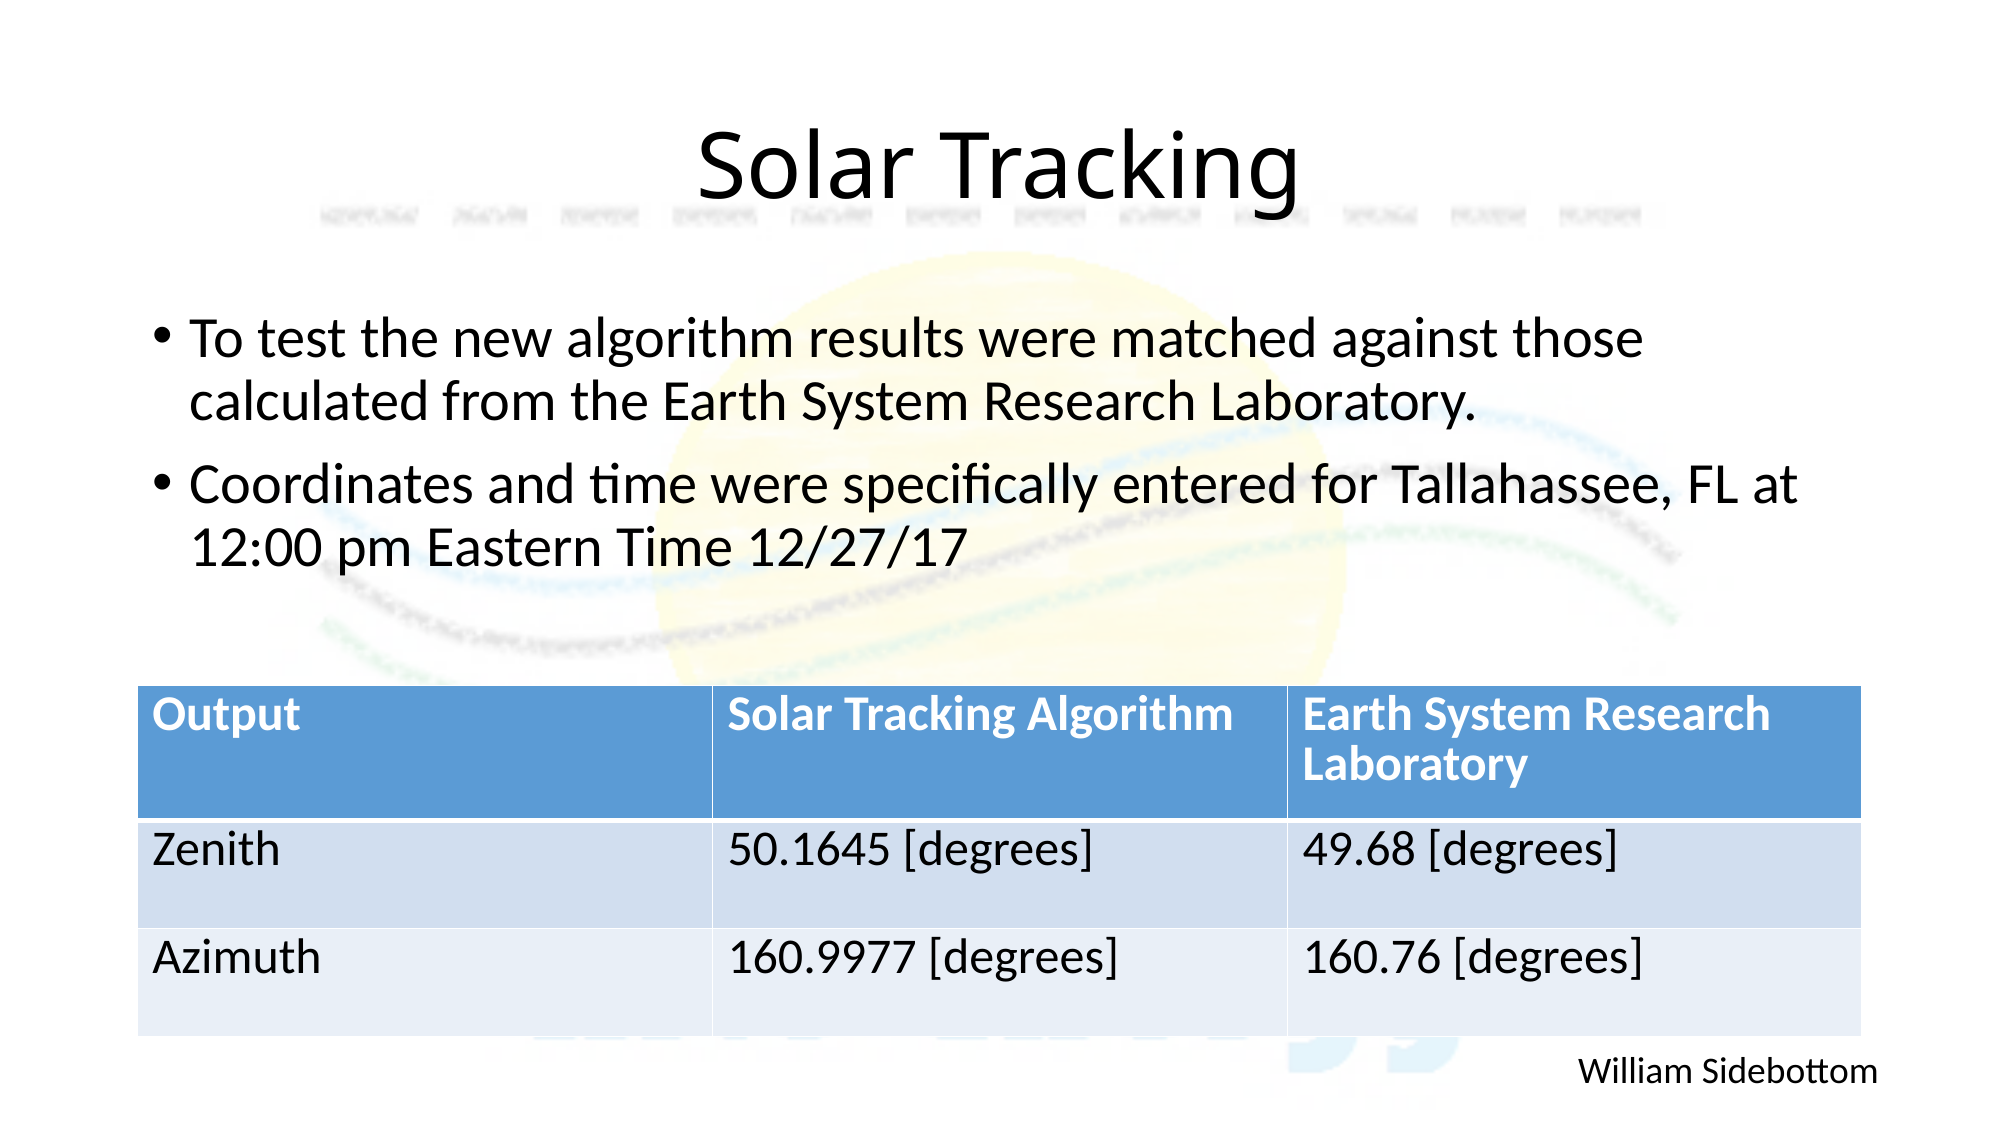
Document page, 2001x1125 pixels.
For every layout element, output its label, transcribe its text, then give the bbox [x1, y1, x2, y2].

title Solar Tracking [137, 59, 1863, 278]
table_cell 49.68 [degrees] [1288, 823, 1861, 928]
table_cell 160.9977 [degrees] [713, 929, 1287, 1036]
table_header Earth System Research Laboratory [1288, 686, 1861, 818]
table_cell Zenith [138, 823, 712, 928]
table_header Output [138, 686, 712, 818]
table_cell 50.1645 [degrees] [713, 823, 1287, 928]
table_cell 160.76 [degrees] [1288, 929, 1861, 1036]
text_box William Sidebottom [1563, 1038, 1954, 1099]
table_cell Azimuth [138, 929, 712, 1036]
list To test the new algorithm results were matched against those calculated from the Earth System Research Laboratory. Coordinates and time were specifically entered for Tallahassee, FL at 12:00 pm Eastern Time 12/27/17 [137, 299, 1863, 664]
table_header Solar Tracking Algorithm [713, 686, 1287, 818]
